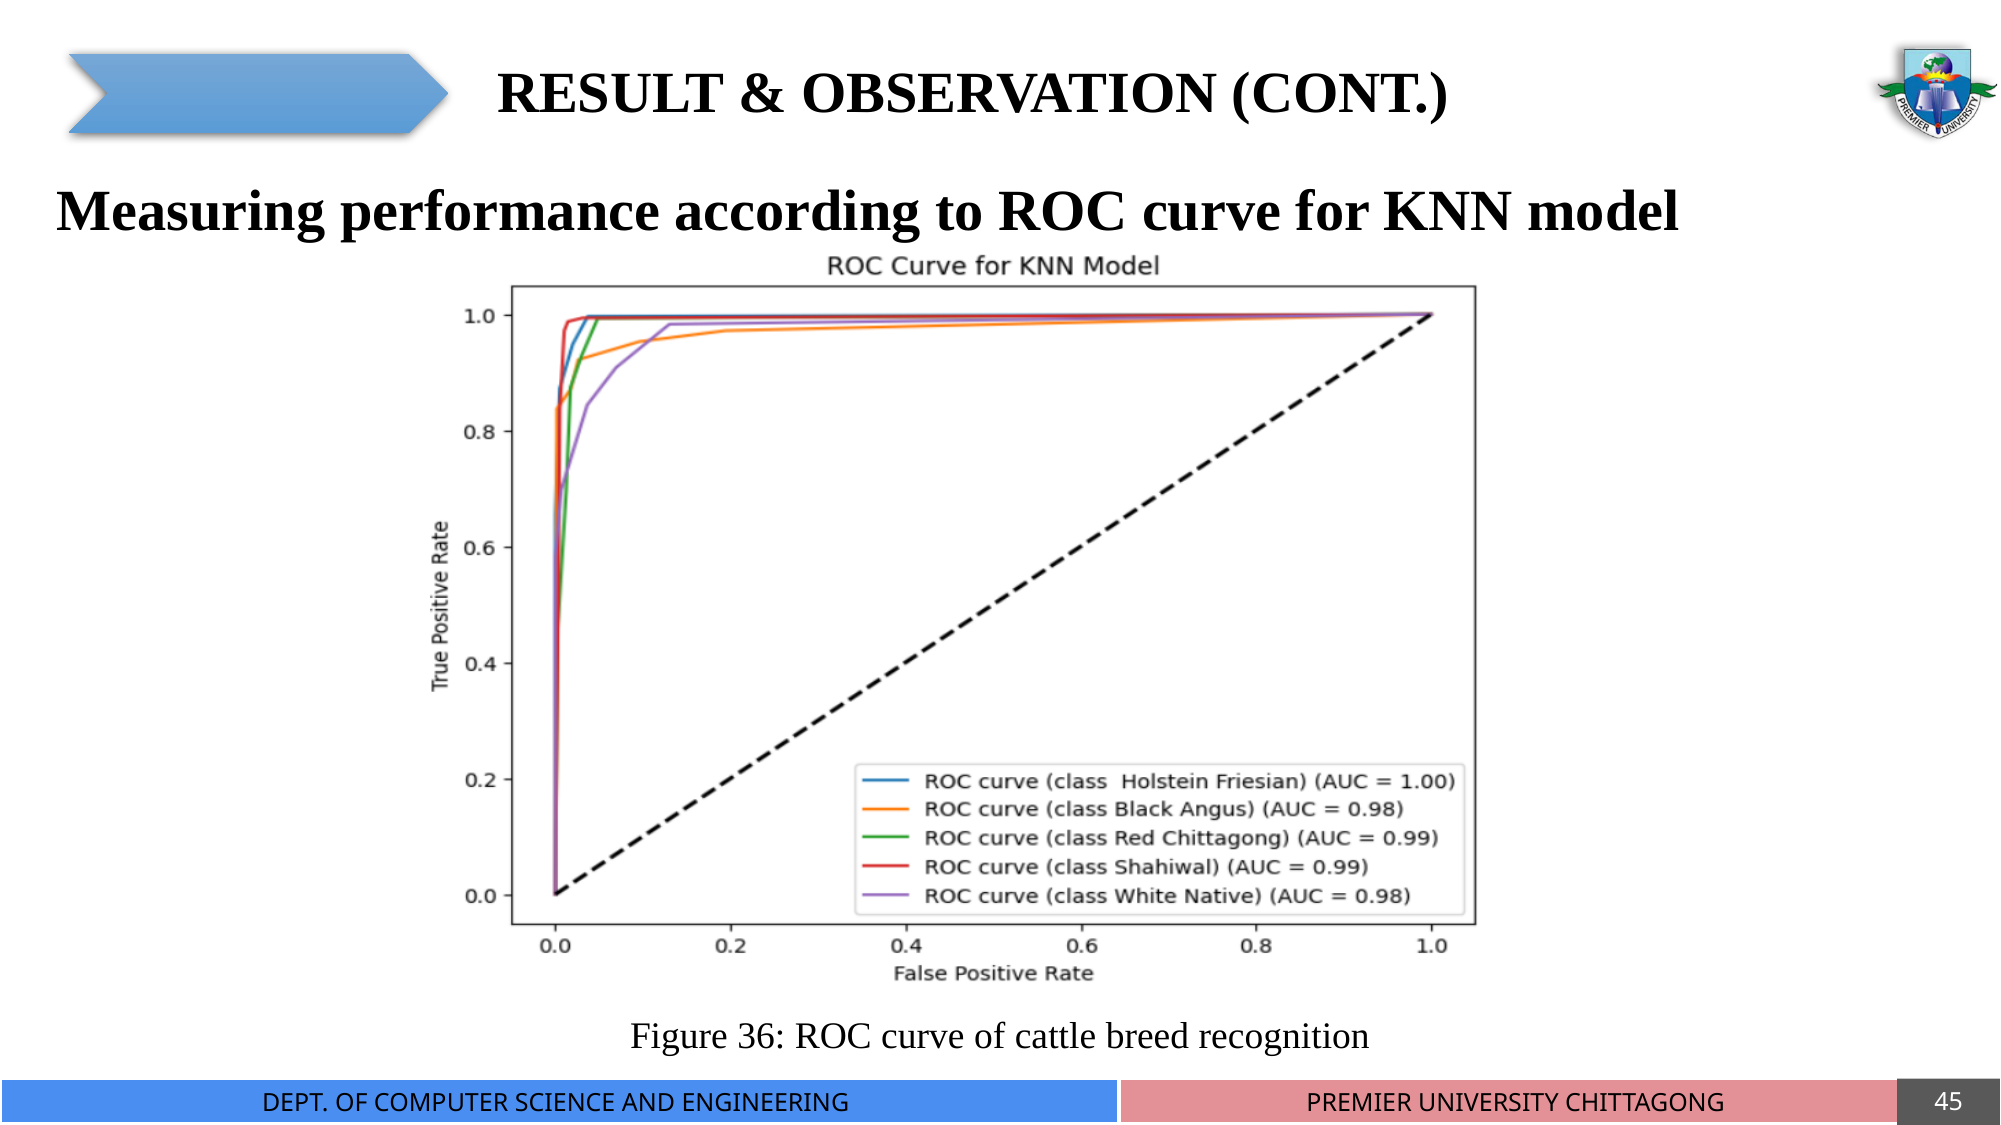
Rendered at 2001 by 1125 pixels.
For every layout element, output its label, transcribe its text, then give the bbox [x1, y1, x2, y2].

picture [415, 244, 1505, 998]
picture [1875, 41, 2000, 144]
list Measuring performance according to ROC curve for KNN model [41, 172, 1957, 1051]
list RESULT & OBSERVATION (CONT.) [482, 54, 1805, 144]
text_box Figure 36: ROC curve of cattle breed recognition [615, 998, 1386, 1064]
